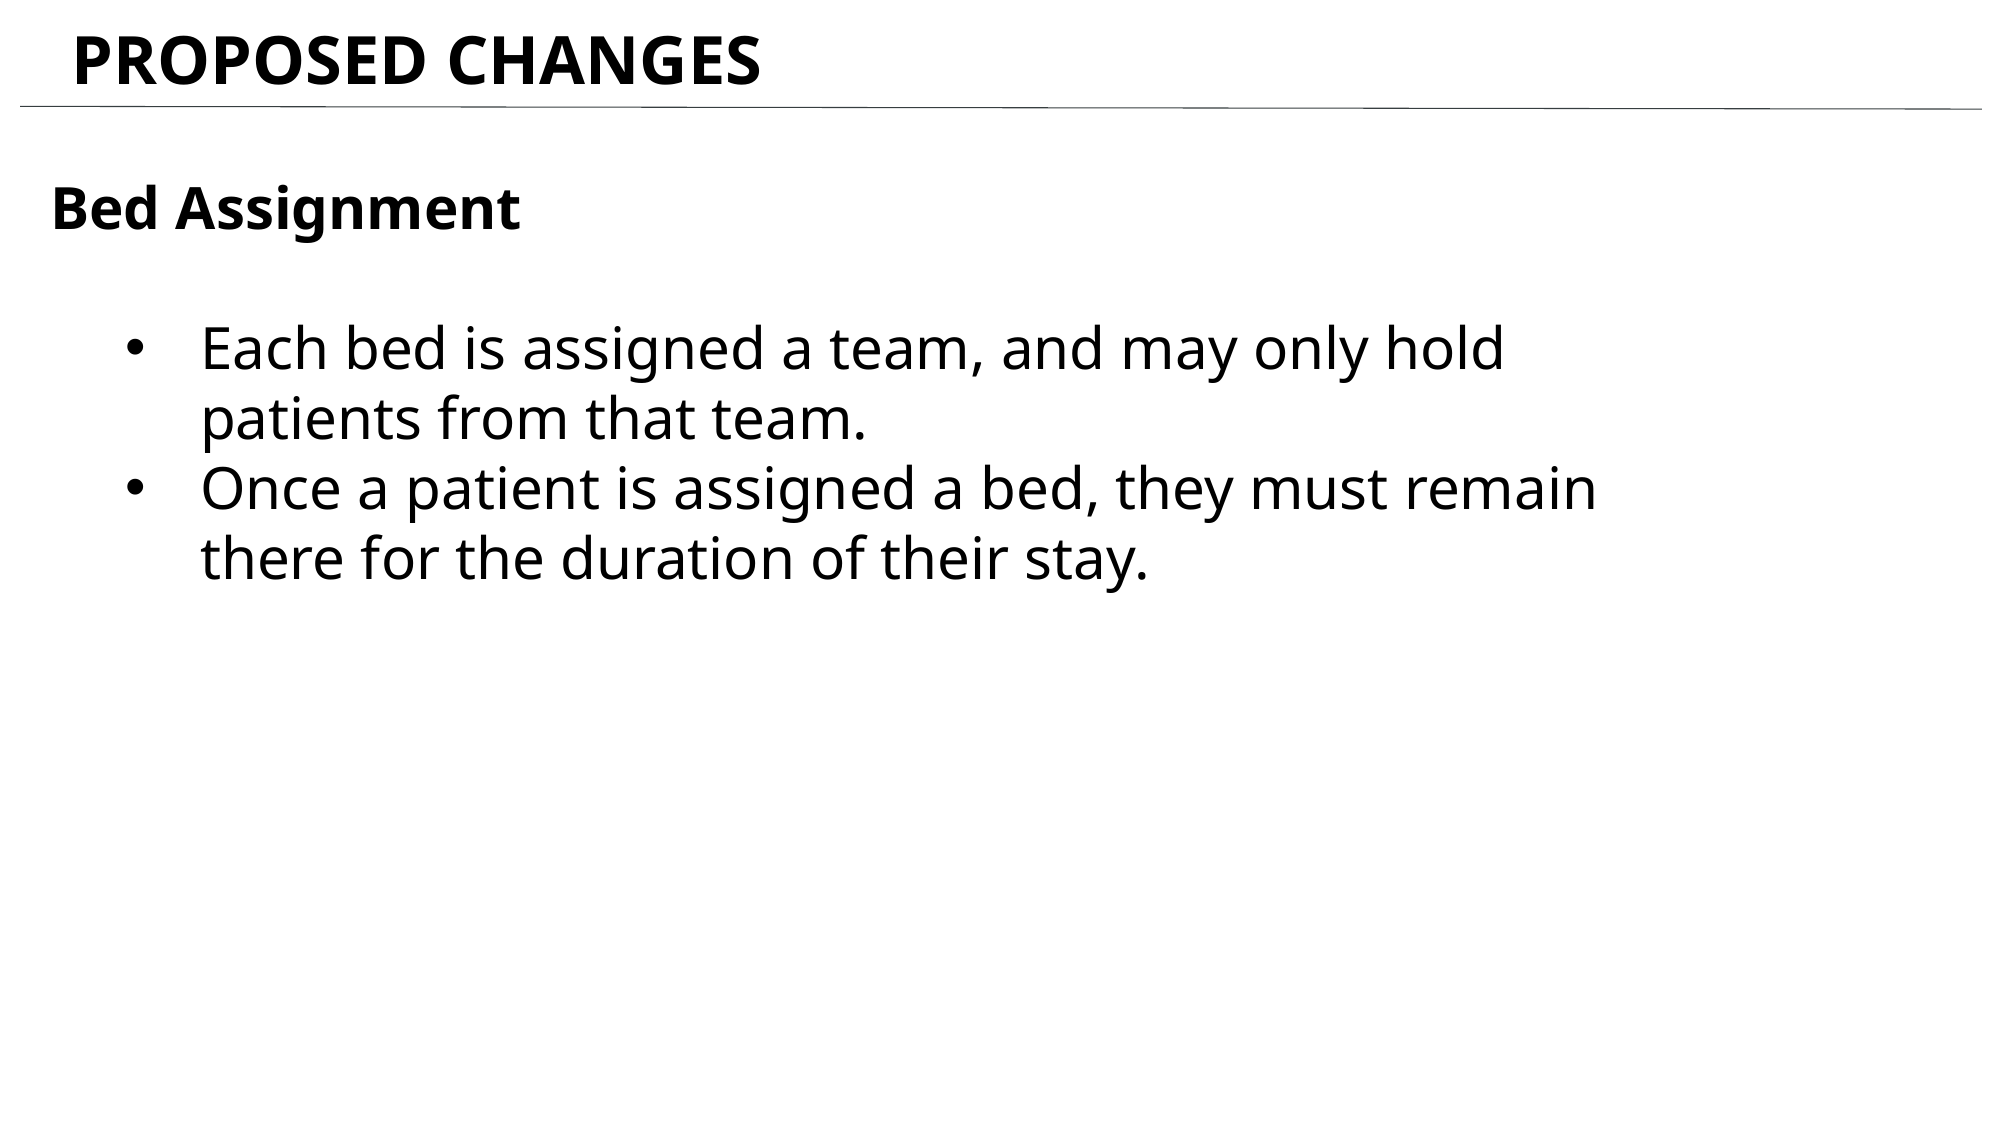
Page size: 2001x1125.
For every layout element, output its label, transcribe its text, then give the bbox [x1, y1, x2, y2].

text_box PROPOSED CHANGES [56, 10, 779, 106]
text_box Bed Assignment Each bed is assigned a team, and may only hold patients from that team. Once a patient is assigned a bed, they must remain there for the duration of their stay. [35, 164, 1623, 689]
